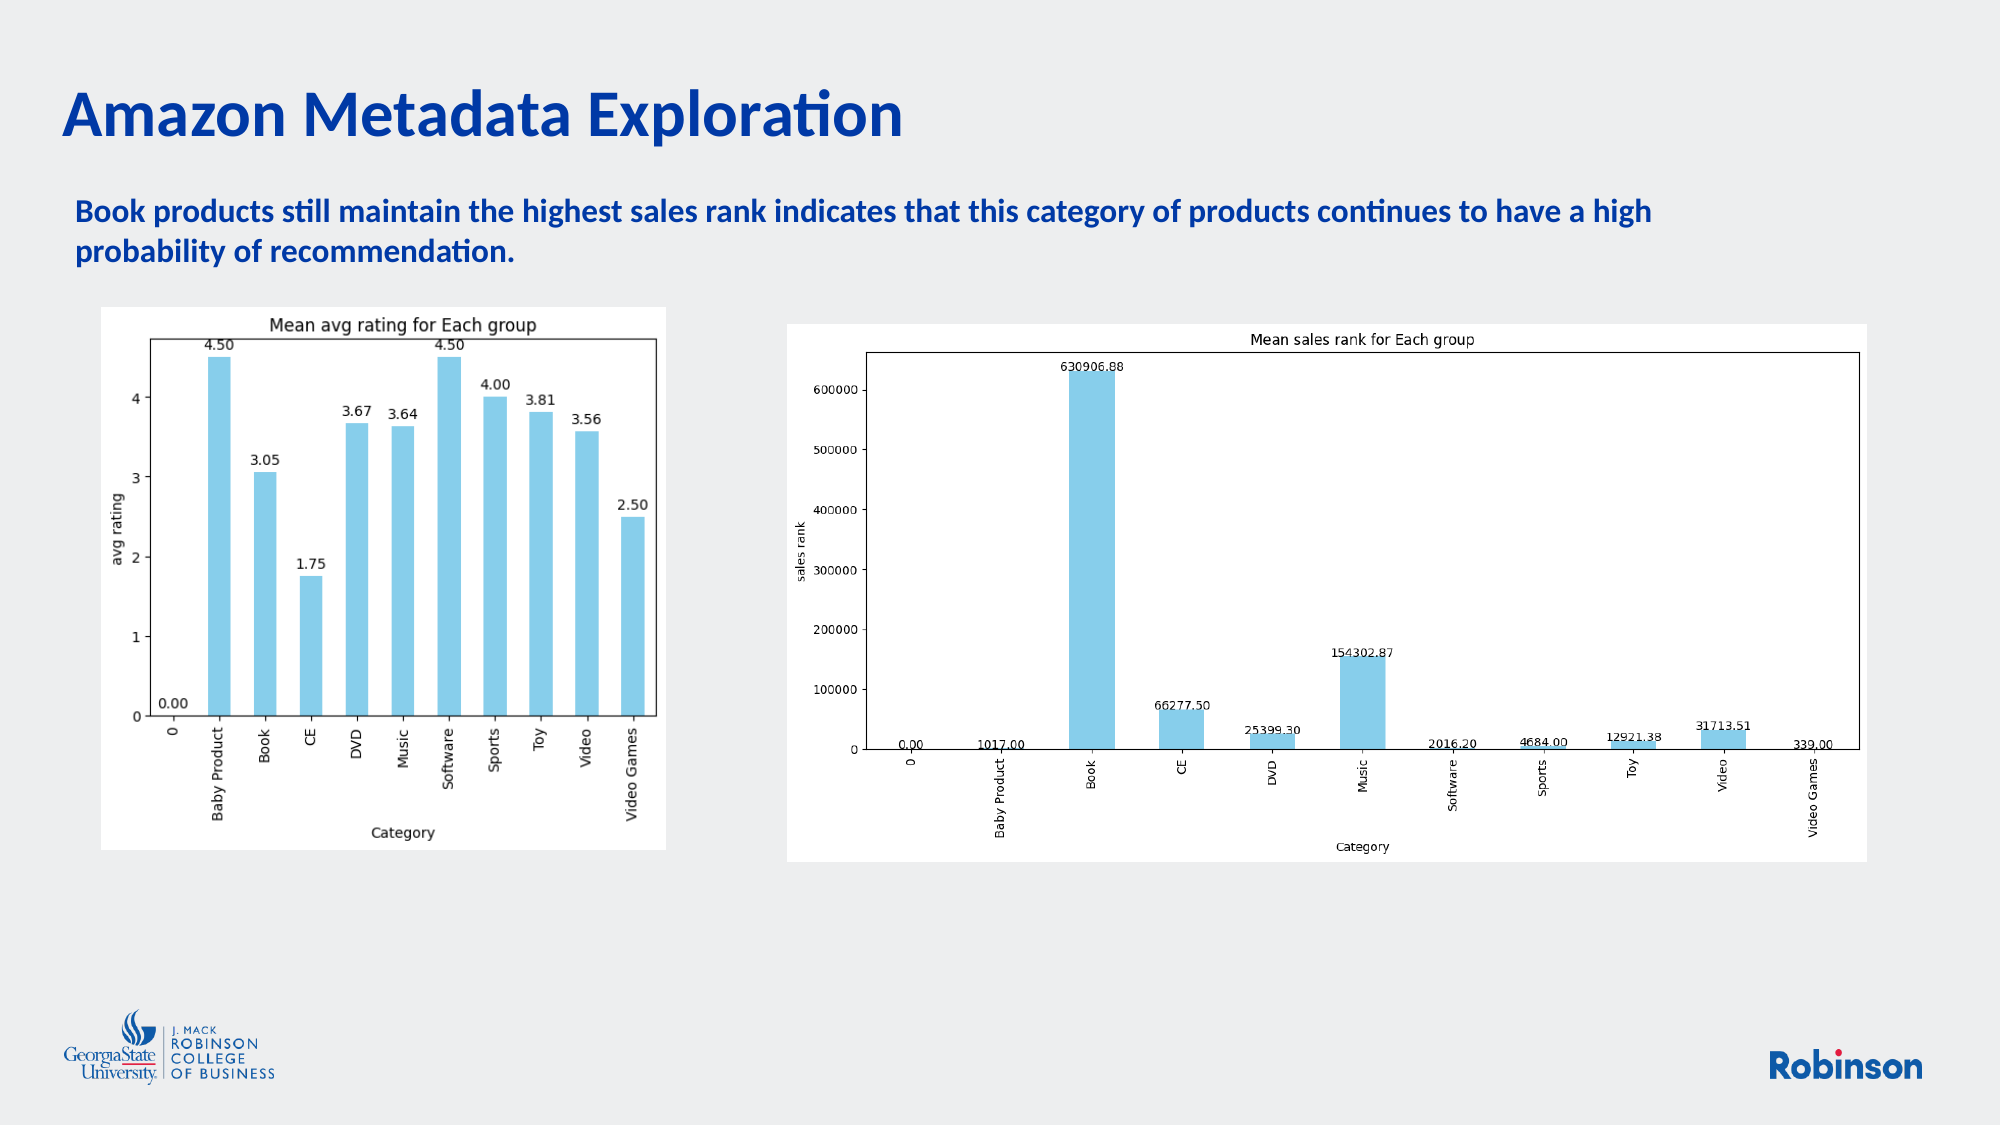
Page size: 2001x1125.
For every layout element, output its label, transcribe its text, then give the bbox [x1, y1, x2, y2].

picture [787, 324, 1867, 862]
title Amazon Metadata Exploration [62, 68, 1938, 151]
picture [64, 1009, 274, 1085]
picture [101, 306, 666, 851]
list Book products still maintain the highest sales rank indicates that this category of products continues to have a high probability of recommendation. [0, 189, 1829, 291]
picture [1770, 1049, 1922, 1079]
